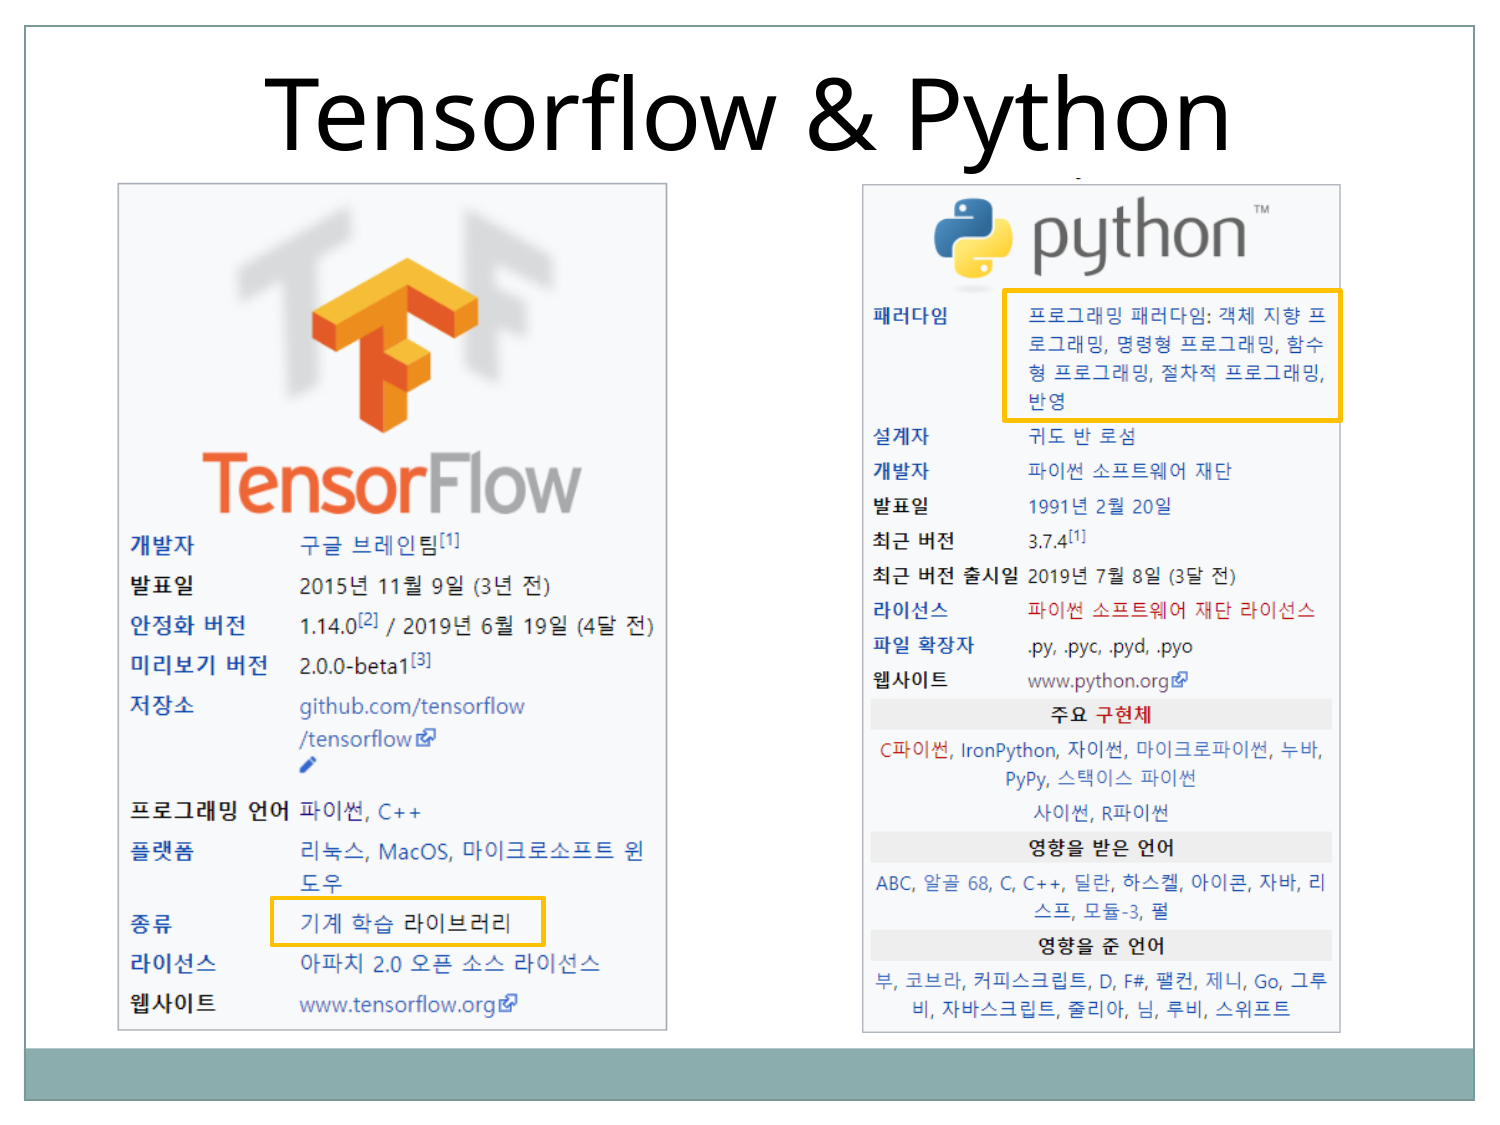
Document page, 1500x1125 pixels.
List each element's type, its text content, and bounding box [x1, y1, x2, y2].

text_box Tensorflow & Python [41, 42, 1459, 178]
picture [855, 178, 1347, 1038]
picture [111, 175, 676, 1038]
